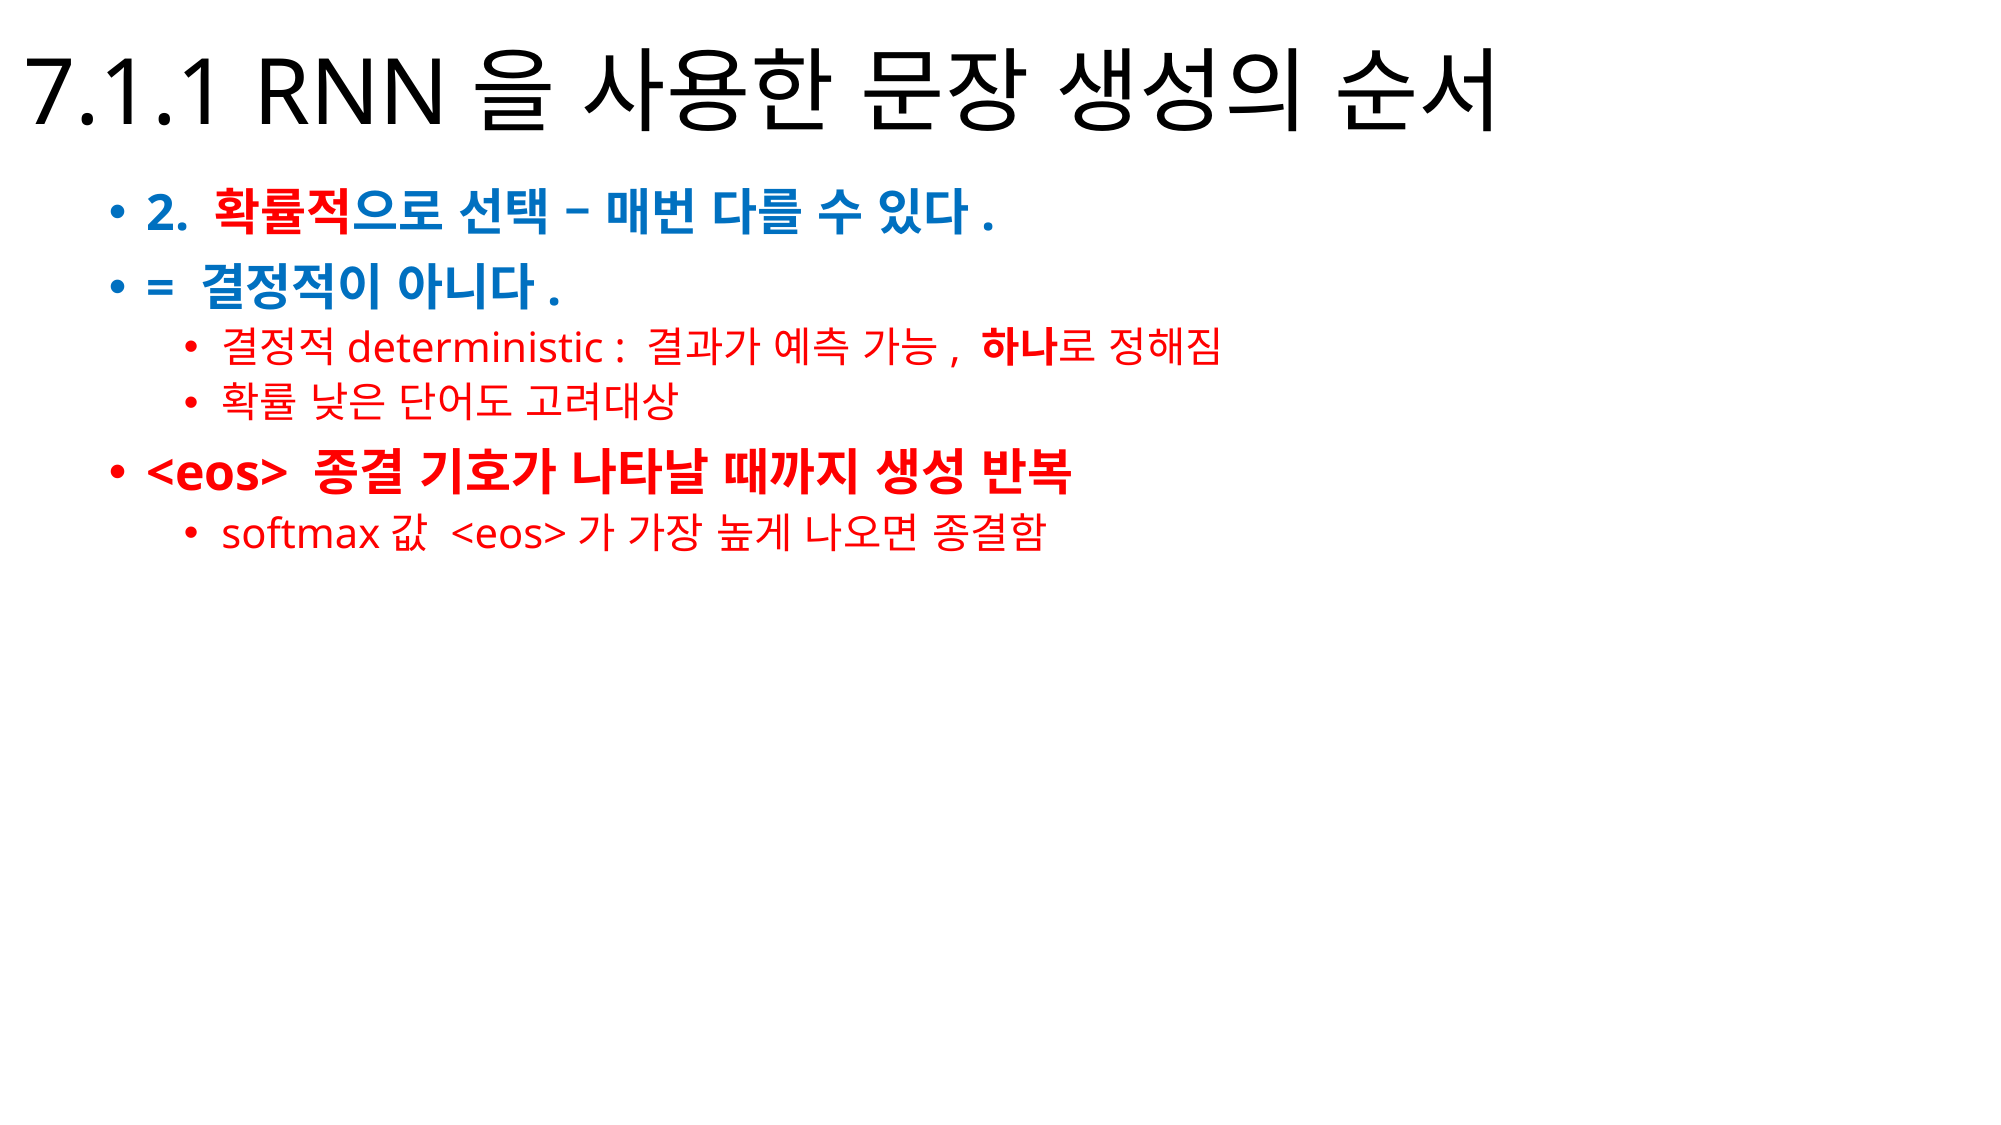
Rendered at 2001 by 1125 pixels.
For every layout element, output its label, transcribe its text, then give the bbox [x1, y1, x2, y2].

list 2. 확률적으로 선택 – 매번 다를 수 있다. = 결정적이 아니다. 결정적deterministic : 결과가 예측 가능, 하나로 정해짐 확률 낮은 단어도 고려대상 <eos> 종결 기호가 나타날 때까지 생성 반복 softmax값 <eos>가 가장 높게 나오면 종결함 [93, 179, 1819, 894]
title 7.1.1 RNN을 사용한 문장 생성의 순서 [8, 0, 1733, 204]
